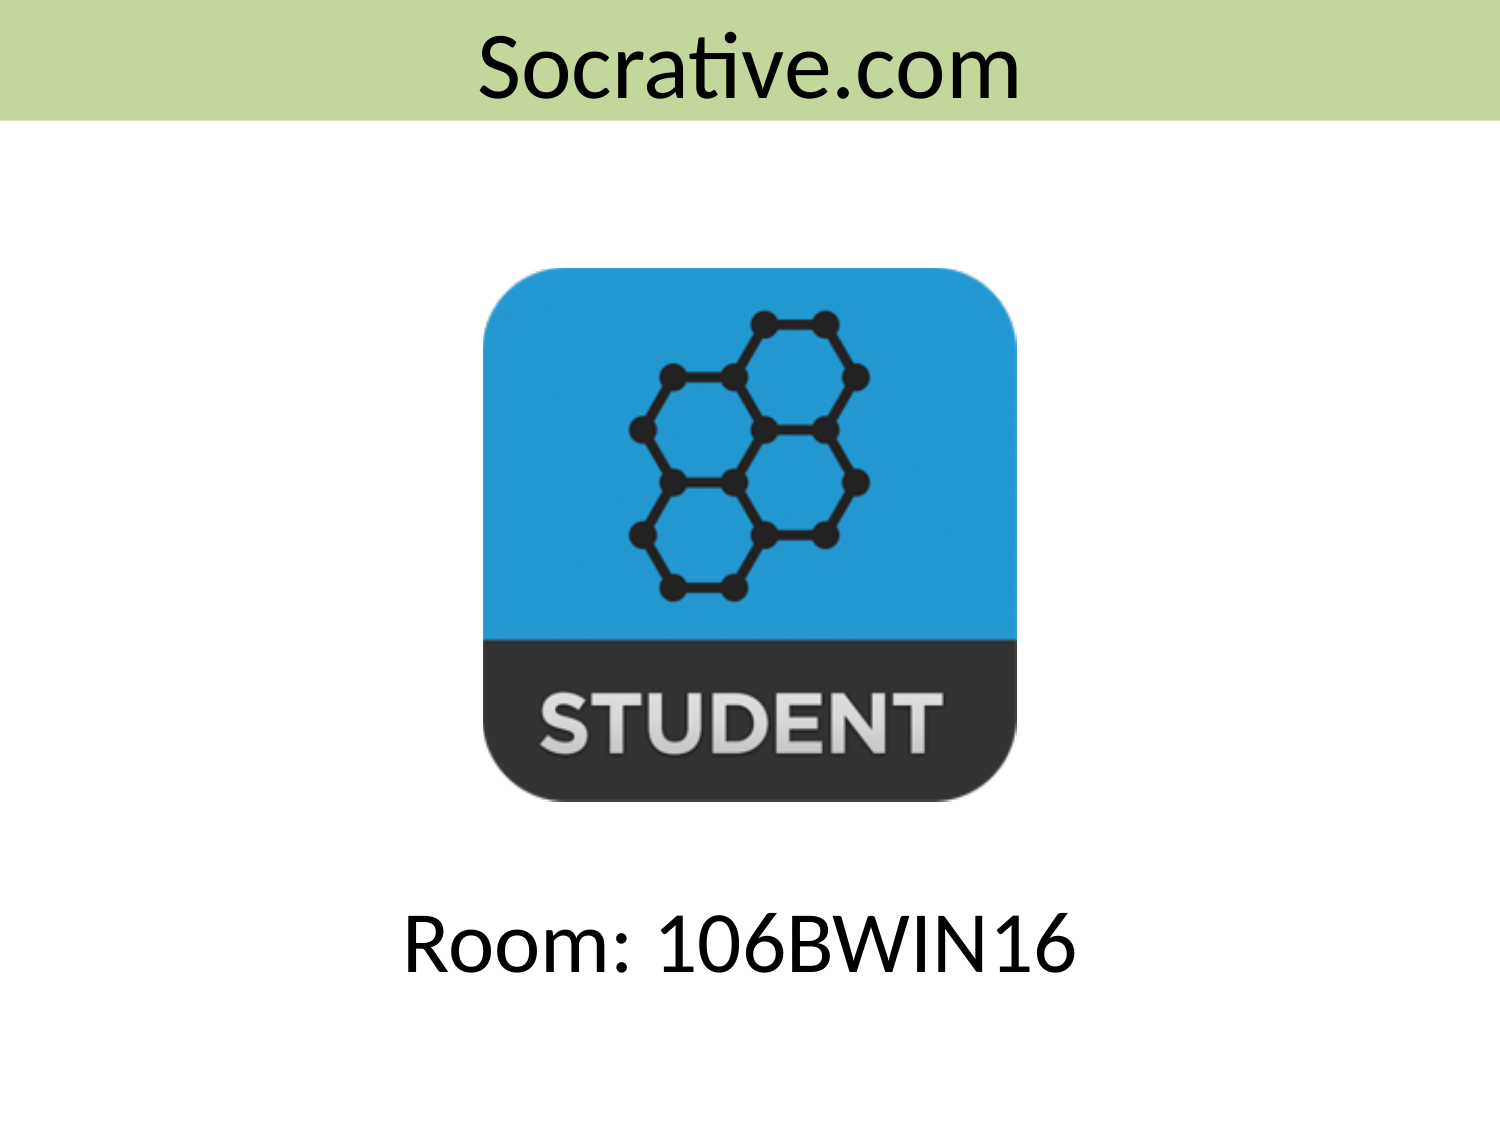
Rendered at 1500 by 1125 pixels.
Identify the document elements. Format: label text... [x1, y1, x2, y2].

text_box Socrative.com [0, 0, 1500, 121]
text_box Room: 106BWIN16 [0, 877, 1500, 998]
picture [483, 268, 1017, 803]
